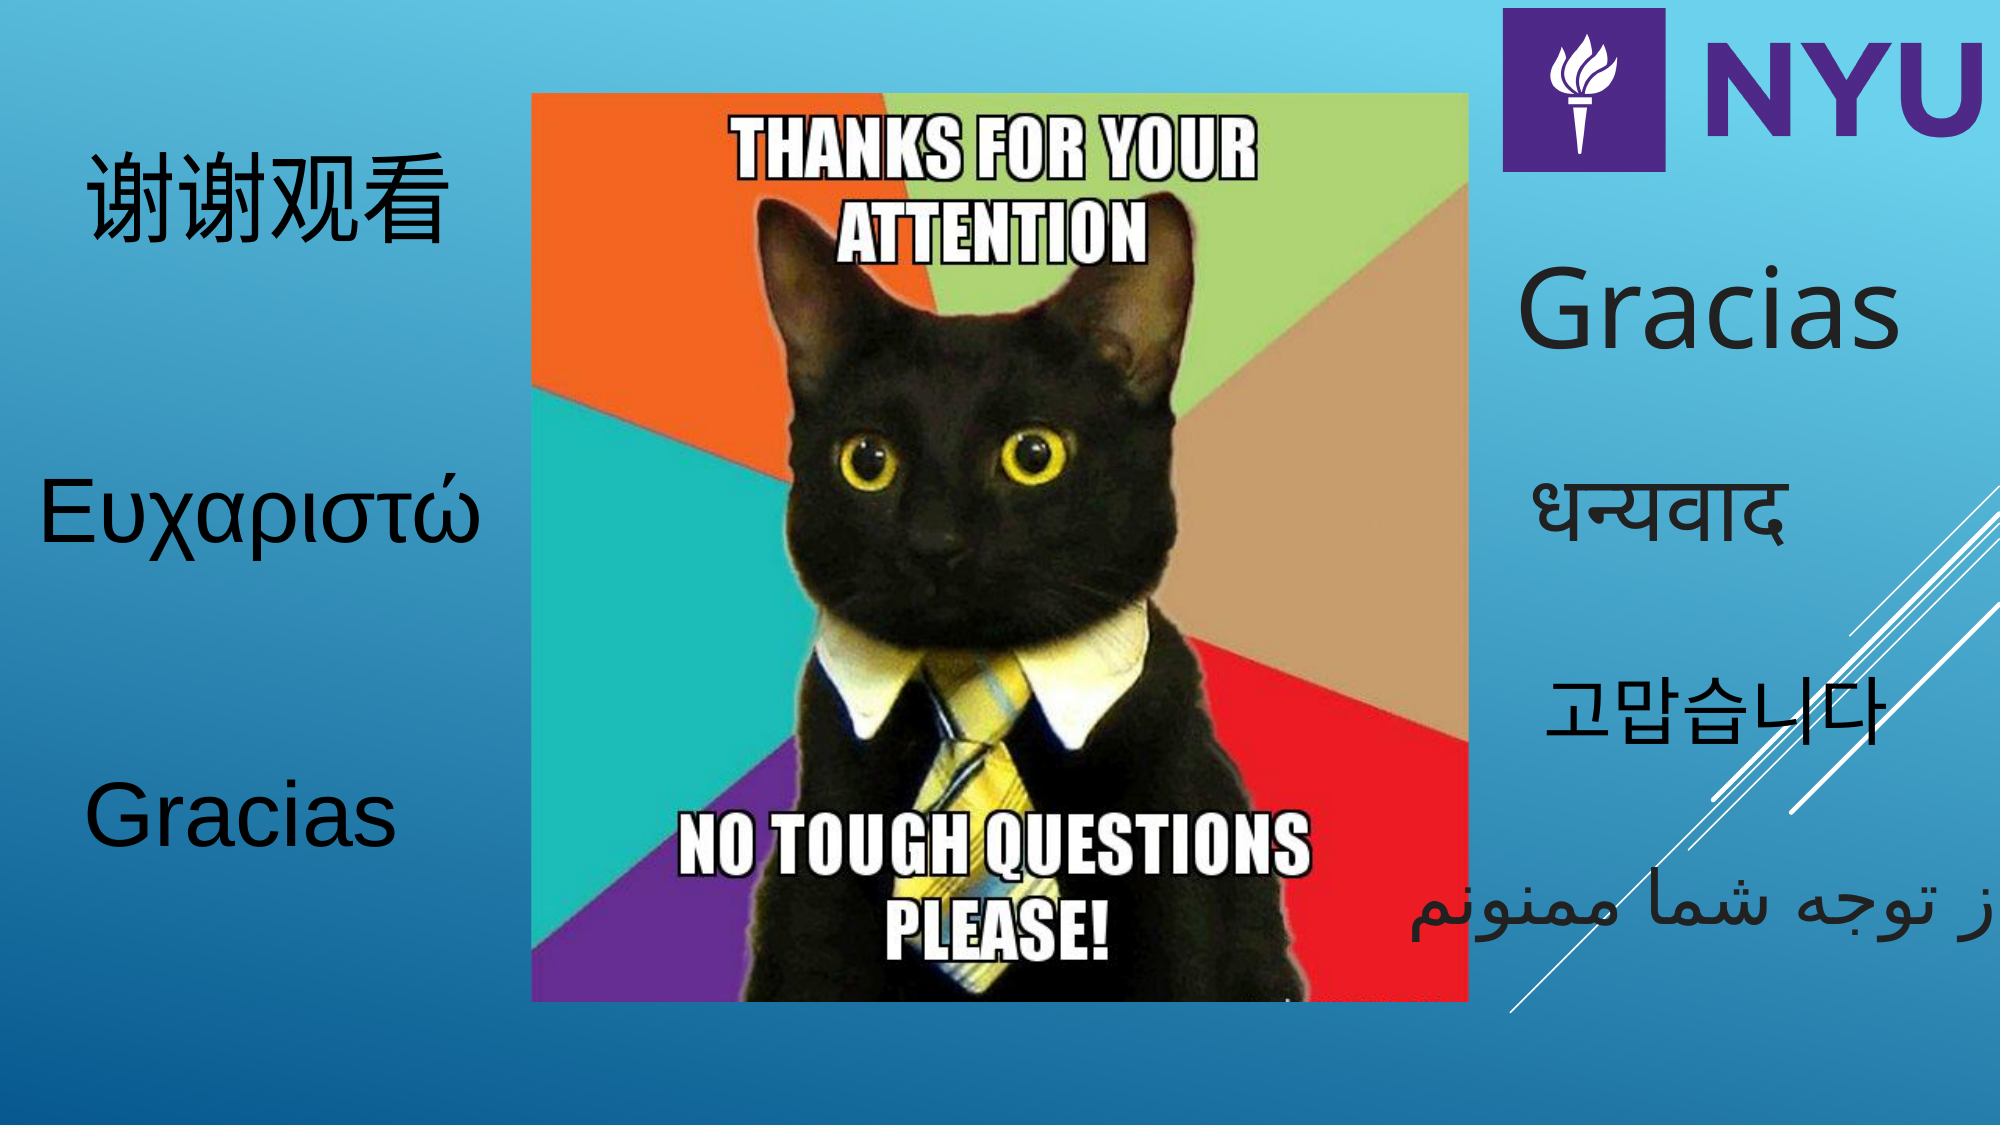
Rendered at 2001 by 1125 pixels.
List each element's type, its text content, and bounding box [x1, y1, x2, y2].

picture [530, 93, 1469, 1002]
text_box Ευχαριστώ [37, 451, 502, 562]
text_box Gracias [1514, 236, 1918, 362]
picture [1502, 8, 1983, 172]
text_box Gracias [83, 754, 530, 865]
text_box از توجه شما ممنونم [1469, 849, 2000, 940]
text_box 고맙습니다 [1543, 664, 1889, 755]
text_box धन्यवाद [1514, 442, 1872, 568]
